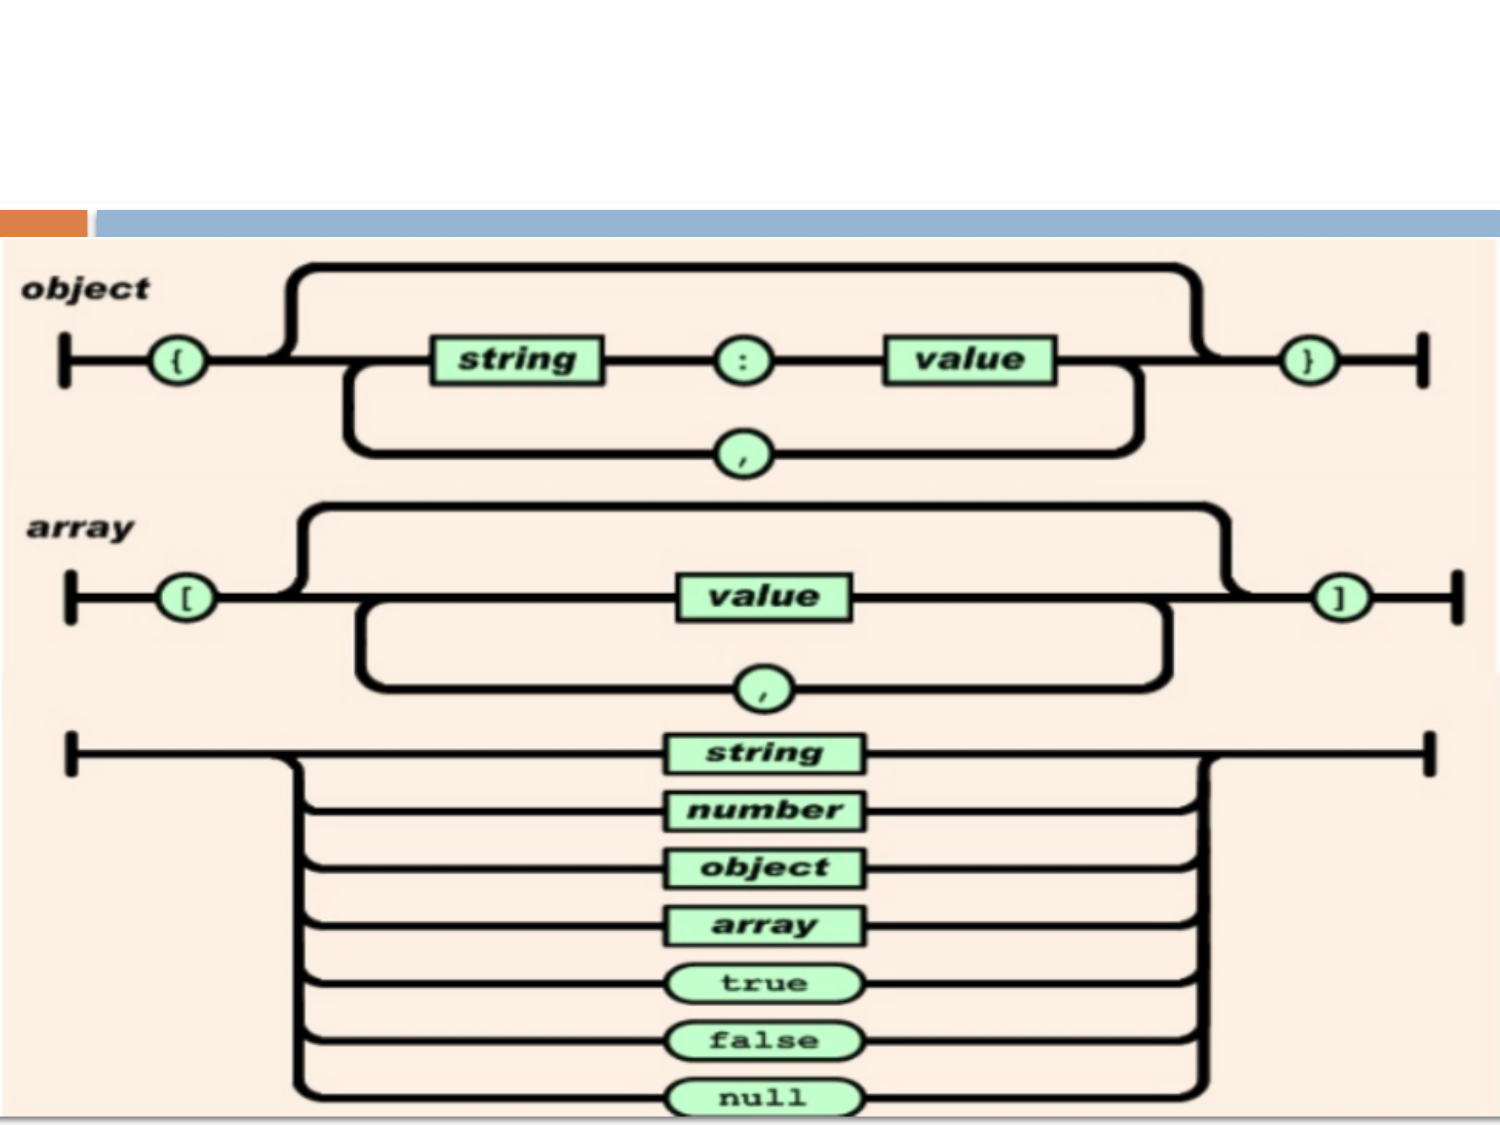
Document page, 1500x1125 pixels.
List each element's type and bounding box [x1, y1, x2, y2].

picture [0, 237, 1500, 1125]
